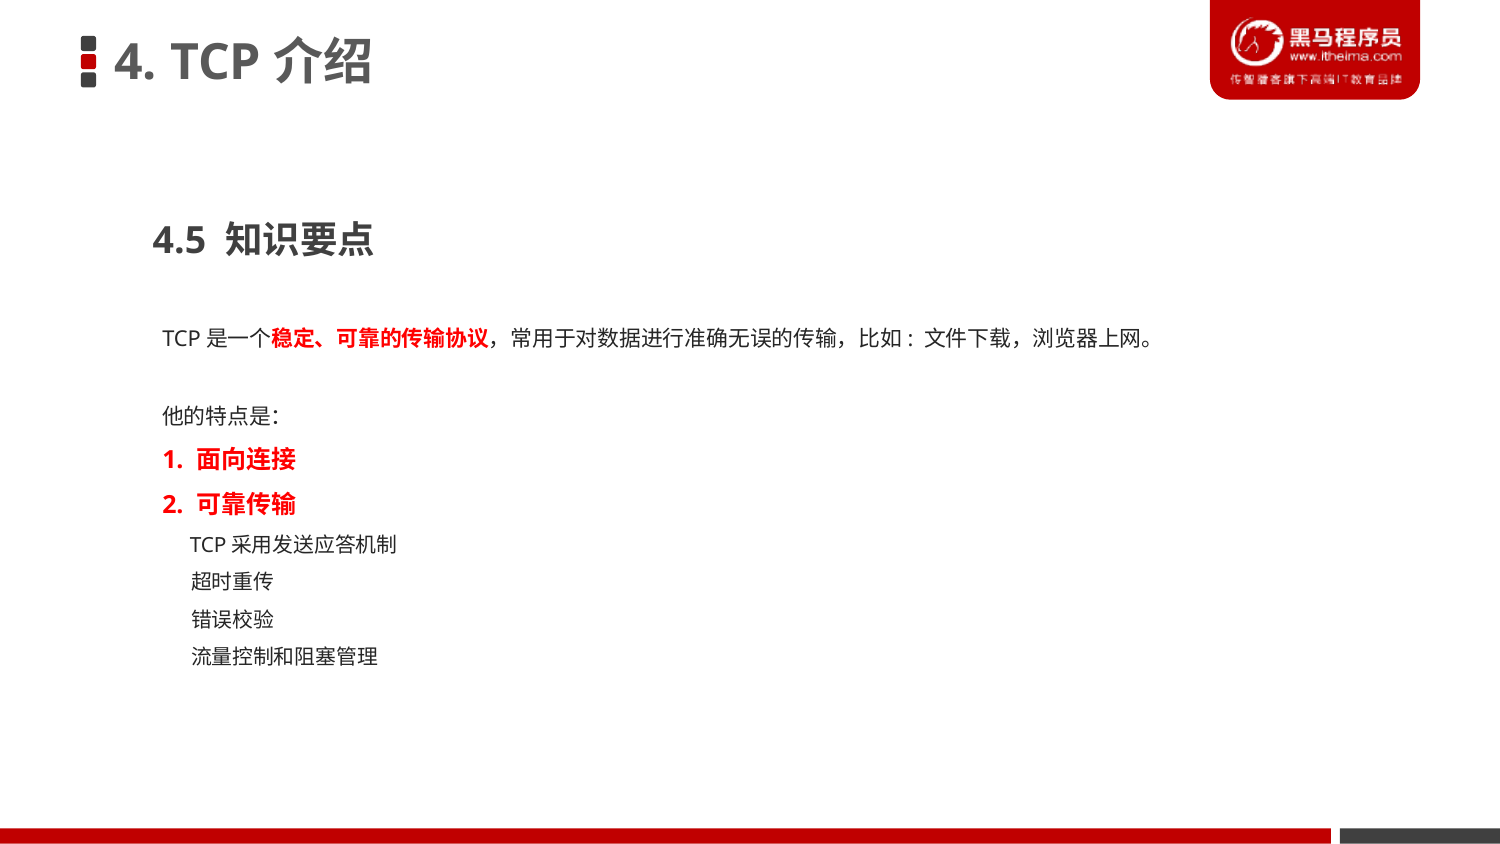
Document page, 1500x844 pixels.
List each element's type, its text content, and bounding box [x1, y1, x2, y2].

picture [1212, 8, 1421, 94]
text_box 4. TCP介绍 [103, 0, 987, 130]
text_box TCP是一个稳定、可靠的传输协议，常用于对数据进行准确无误的传输，比如: 文件下载，浏览器上网。 他的特点是： 1. 面向连接 2. 可靠传输 TCP采用发送应答机制 超时重传 错误校验 流量控制和阻塞管理 [147, 303, 1320, 716]
text_box 4.5 知识要点 [138, 185, 892, 268]
